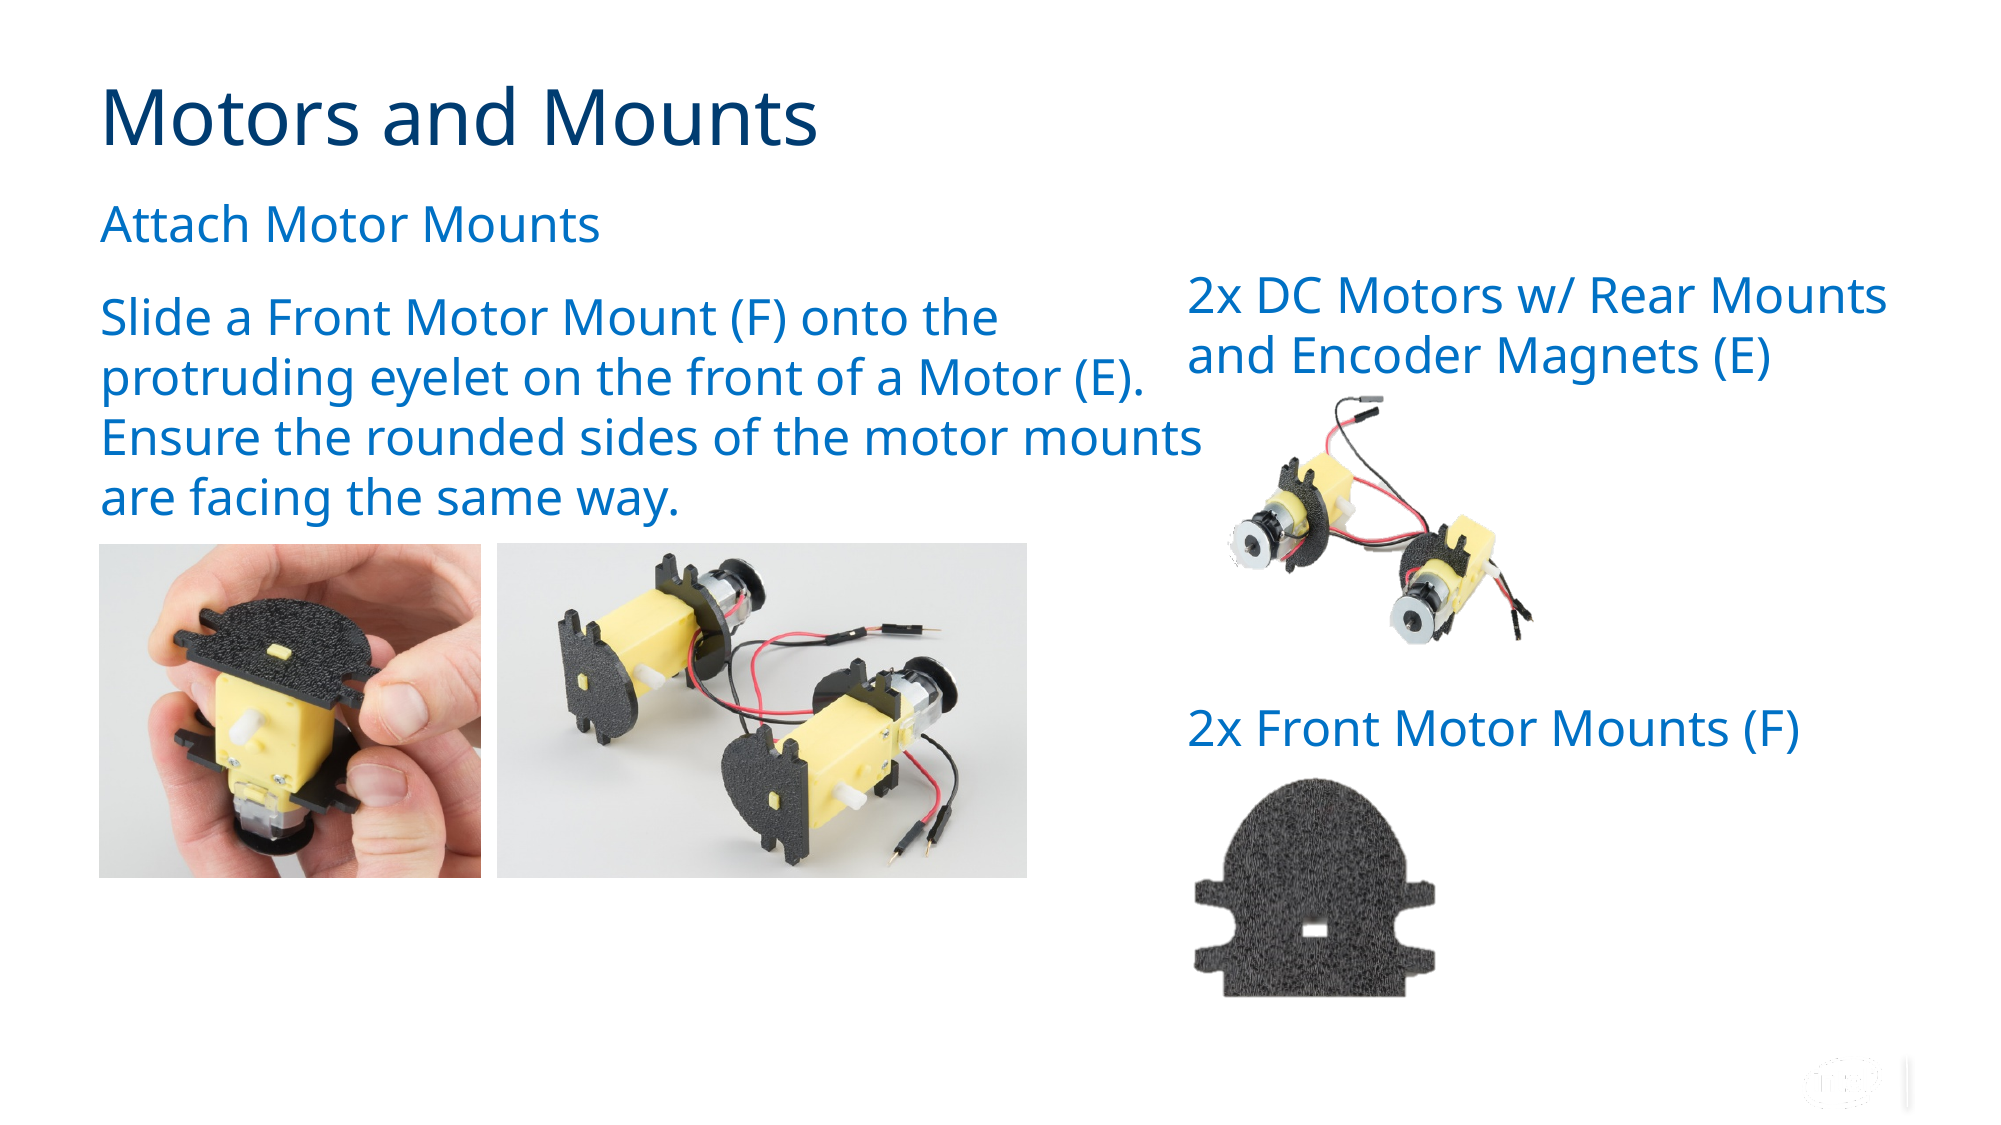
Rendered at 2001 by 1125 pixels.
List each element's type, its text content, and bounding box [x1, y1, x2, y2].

title Motors and Mounts [99, 67, 1900, 258]
list 2x DC Motors w/ Rear Mounts and Encoder Magnets (E) 2x Front Motor Mounts (F) [1218, 263, 1900, 1013]
picture [497, 542, 1027, 879]
slide_number 13 [1503, 1055, 1970, 1116]
list Attach Motor Mounts Slide a Front Motor Mount (F) onto the protruding eyelet on the front of a Motor (E). Ensure the rounded sides of the motor mounts are facing the same way. [100, 192, 1218, 1063]
picture [1217, 385, 1553, 661]
picture [98, 543, 481, 879]
picture [1187, 765, 1443, 1013]
